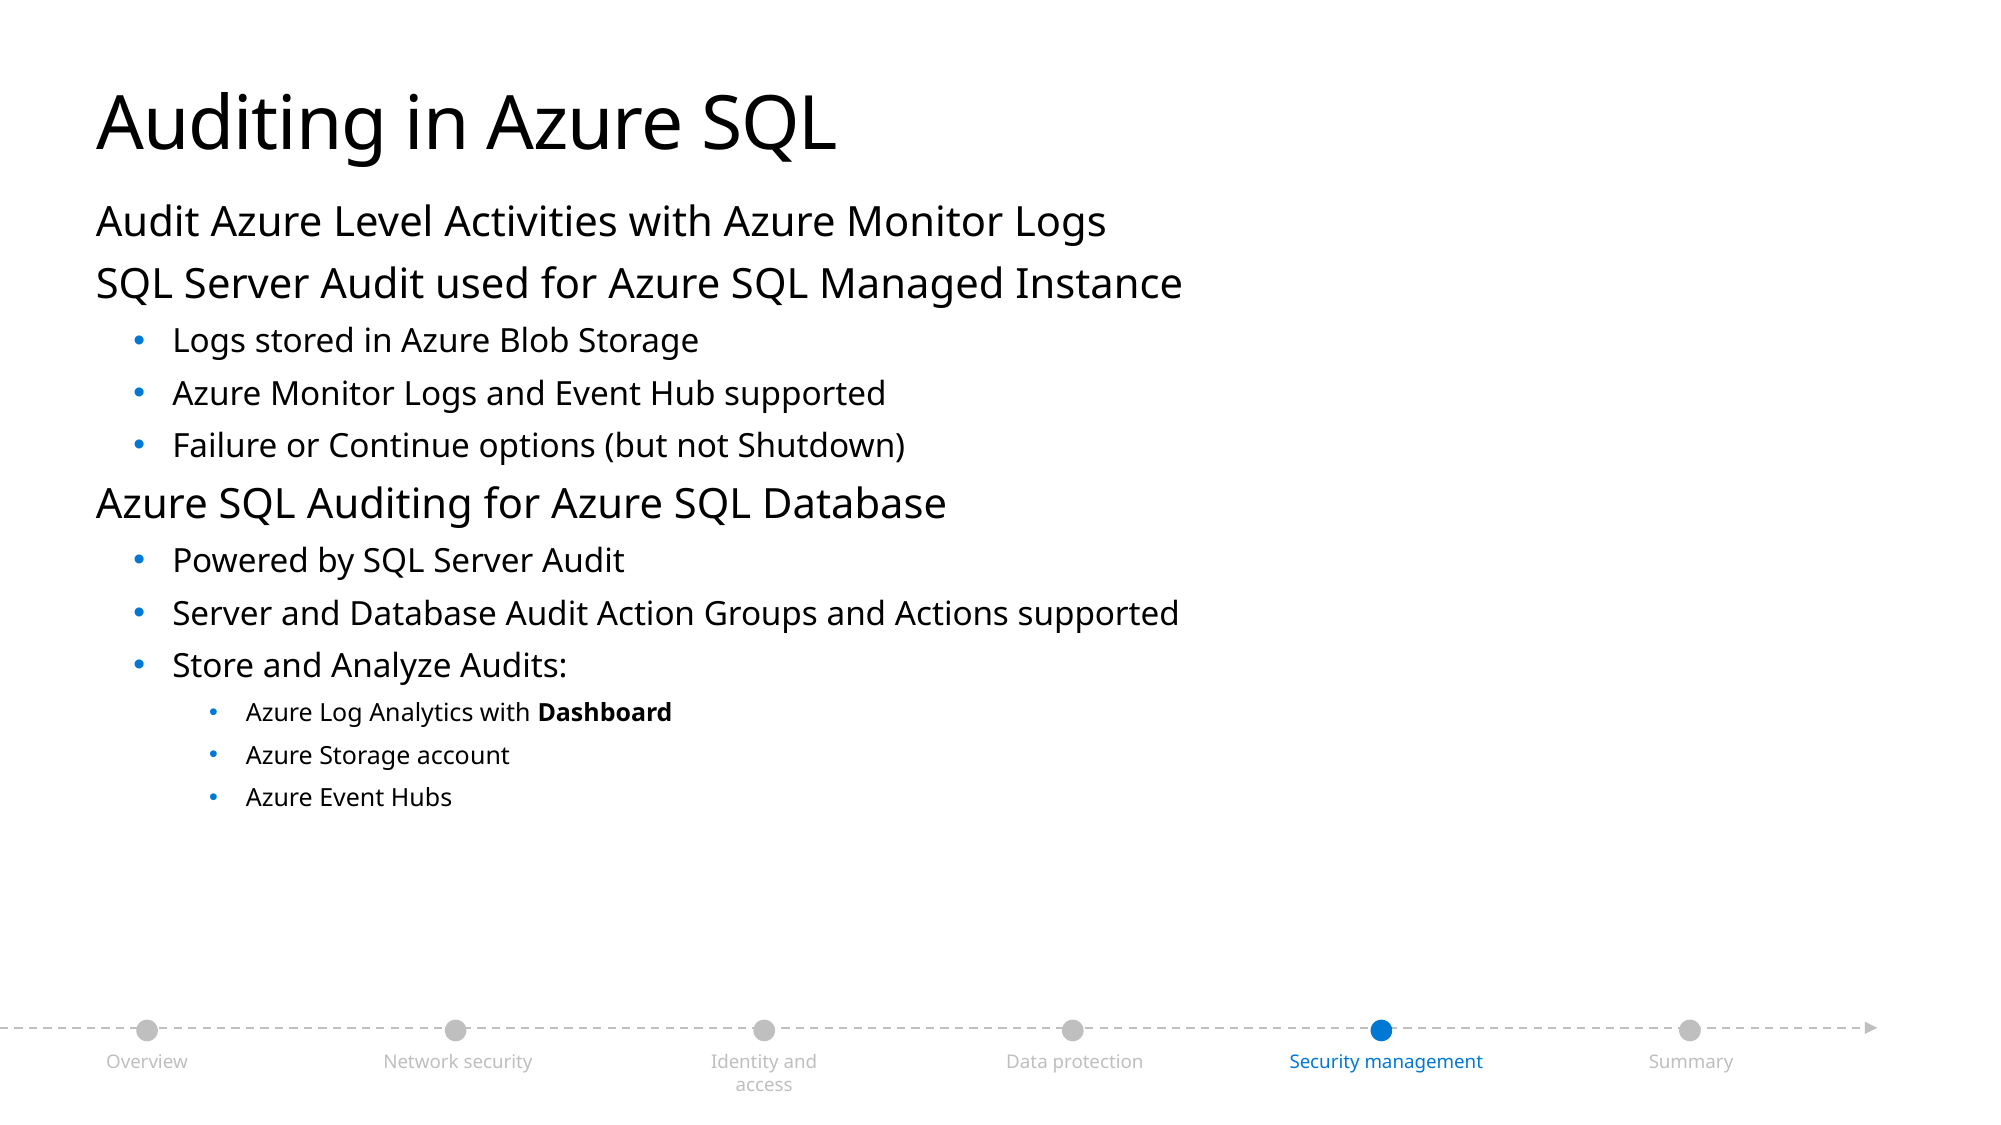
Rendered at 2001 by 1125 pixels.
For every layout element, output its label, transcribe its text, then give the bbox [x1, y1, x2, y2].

list Audit Azure Level Activities with Azure Monitor Logs SQL Server Audit used for Azure SQL Managed Instance Logs stored in Azure Blob Storage Azure Monitor Logs and Event Hub supported Failure or Continue options (but not Shutdown) Azure SQL Auditing for Azure SQL Database Powered by SQL Server Audit Server and Database Audit Action Groups and Actions supported Store and Analyze Audits: Azure Log Analytics with Dashboard Azure Storage account Azure Event Hubs [95, 194, 1808, 819]
title Auditing in Azure SQL [96, 75, 1904, 166]
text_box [0, 1019, 1878, 1074]
